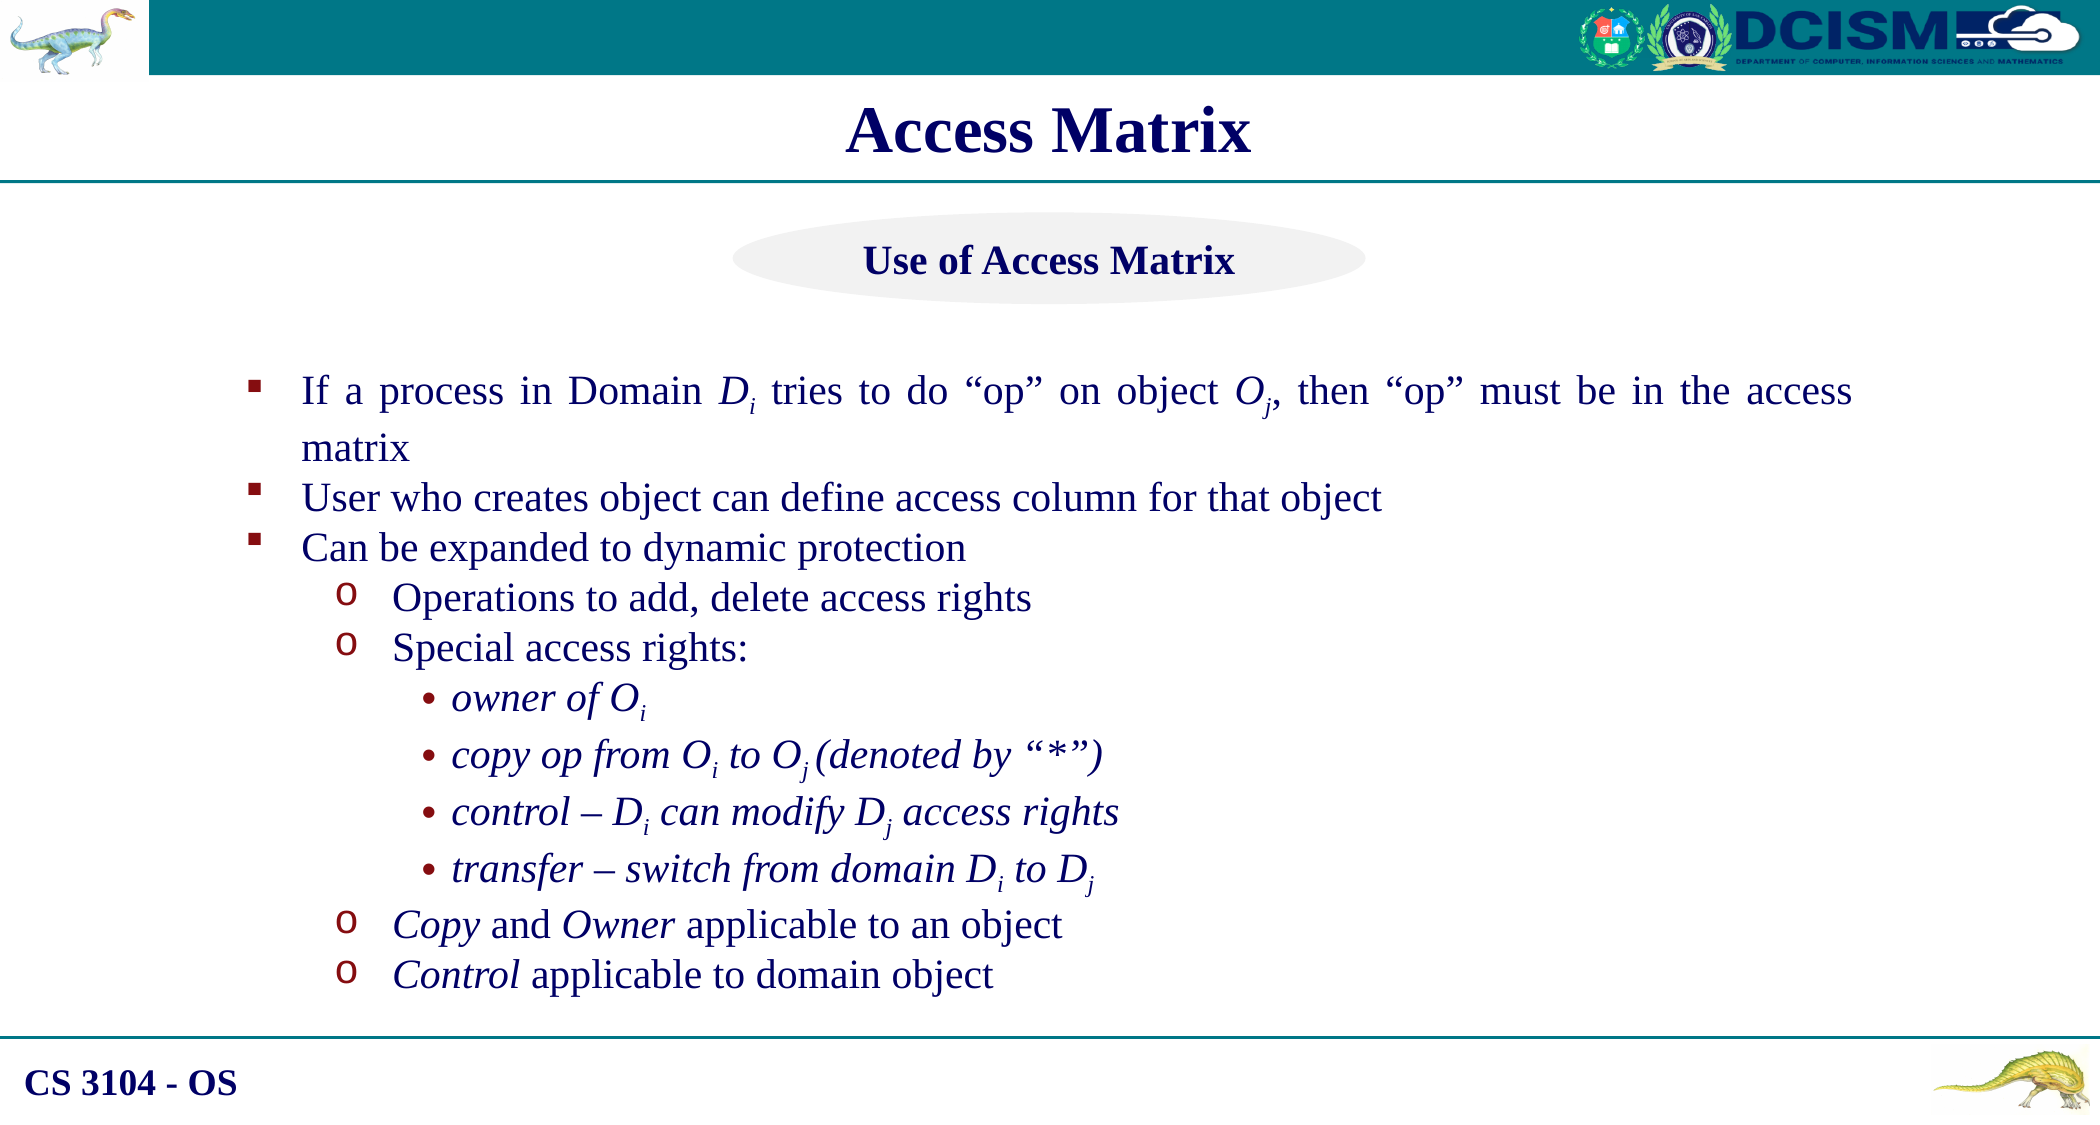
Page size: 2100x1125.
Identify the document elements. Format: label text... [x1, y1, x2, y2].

picture [1572, 0, 2094, 76]
picture [0, 0, 149, 82]
text_box If a process in Domain Di tries to do “op” on object Oj, then “op” must be in the access matrix User who creates object can define access column for that object Can be expanded to dynamic protection Operations to add, delete access rights Special access rights: owner of Oi copy op from Oi to Oj (denoted by “*”) control – Di can modify Dj access rights transfer – switch from domain Di to Dj Copy and Owner applicable to an object Control applicable to domain object [230, 355, 1868, 1005]
text_box Use of Access Matrix [732, 212, 1366, 305]
picture [1931, 1044, 2090, 1115]
text_box Access Matrix [15, 78, 2083, 174]
